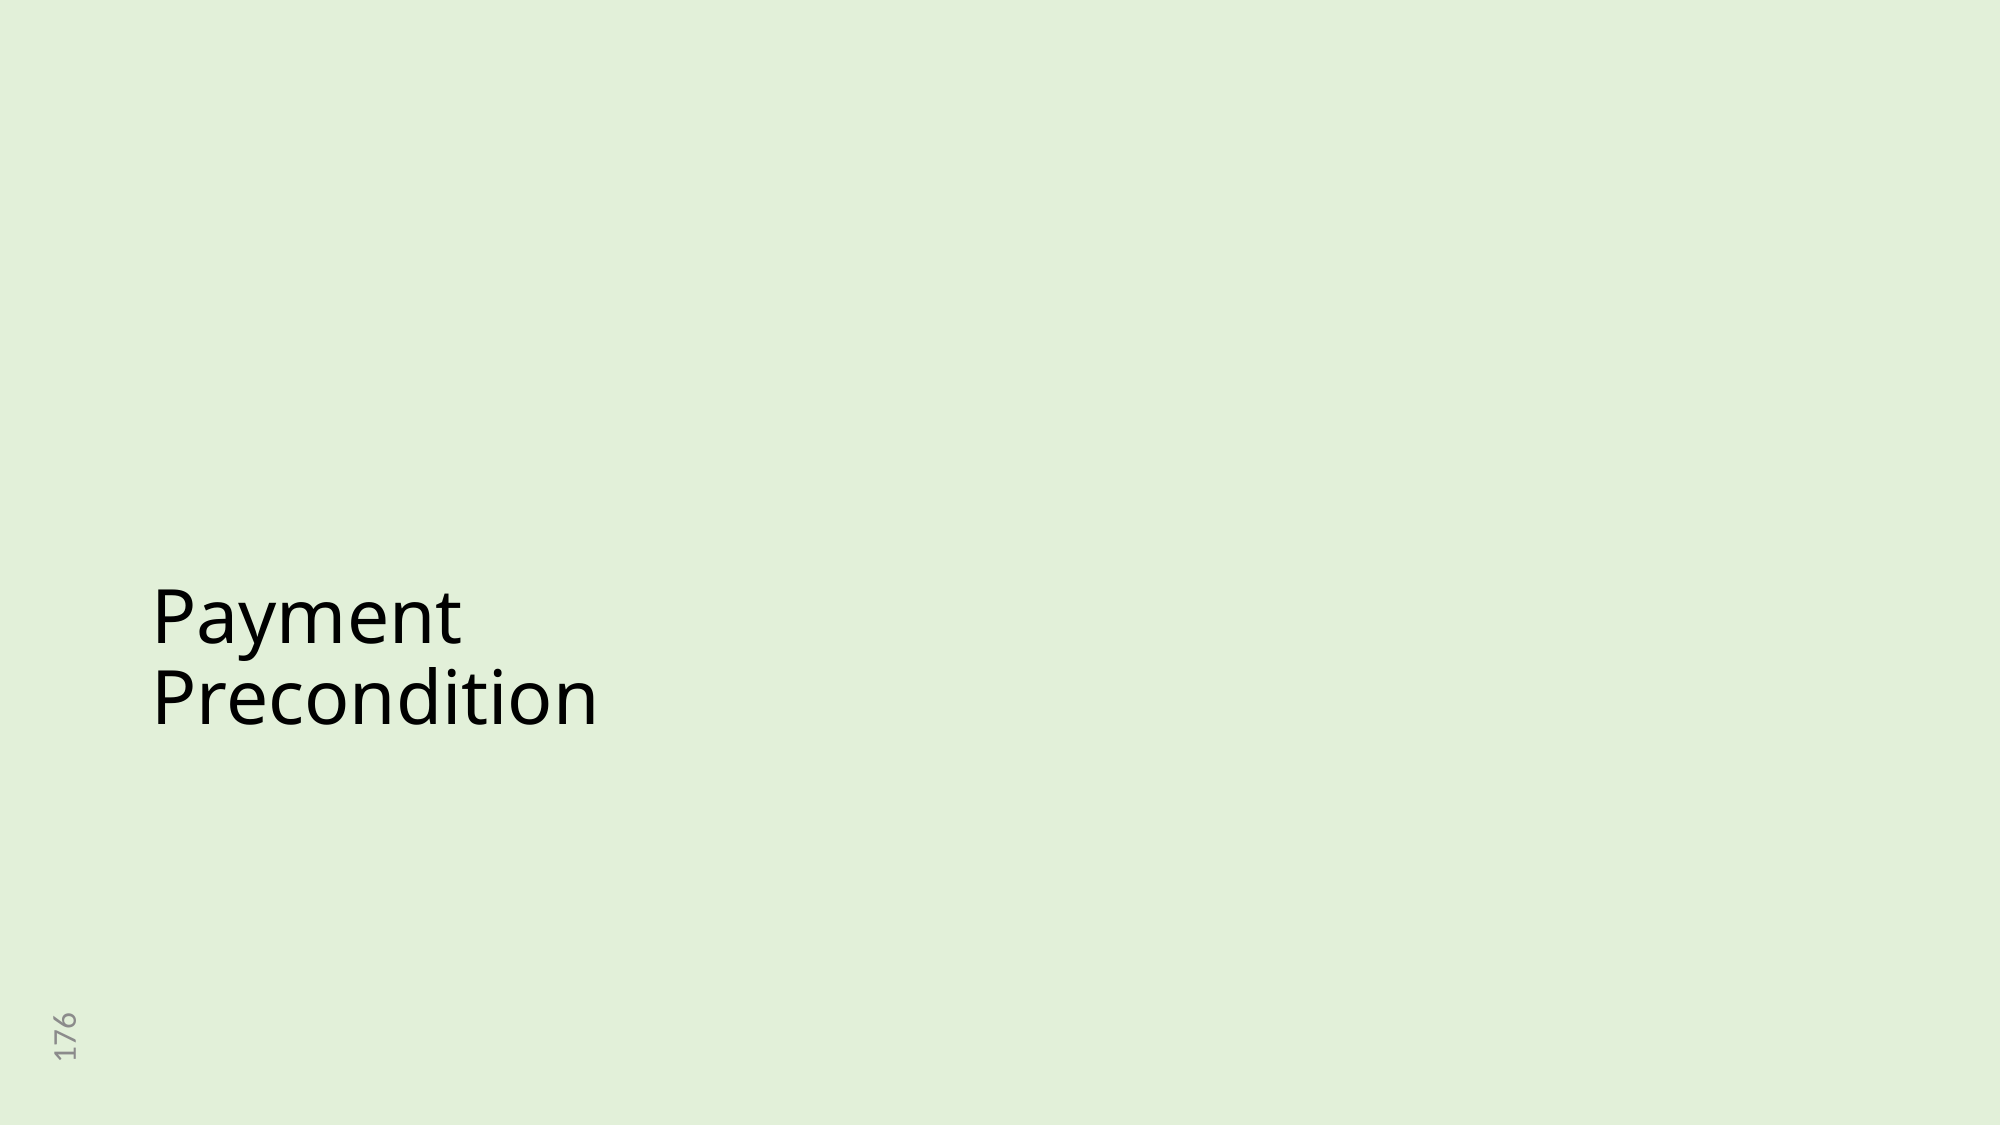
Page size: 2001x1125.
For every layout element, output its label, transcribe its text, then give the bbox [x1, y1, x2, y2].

slide_number 176 [32, 969, 93, 1108]
title Payment Precondition [136, 280, 1862, 749]
